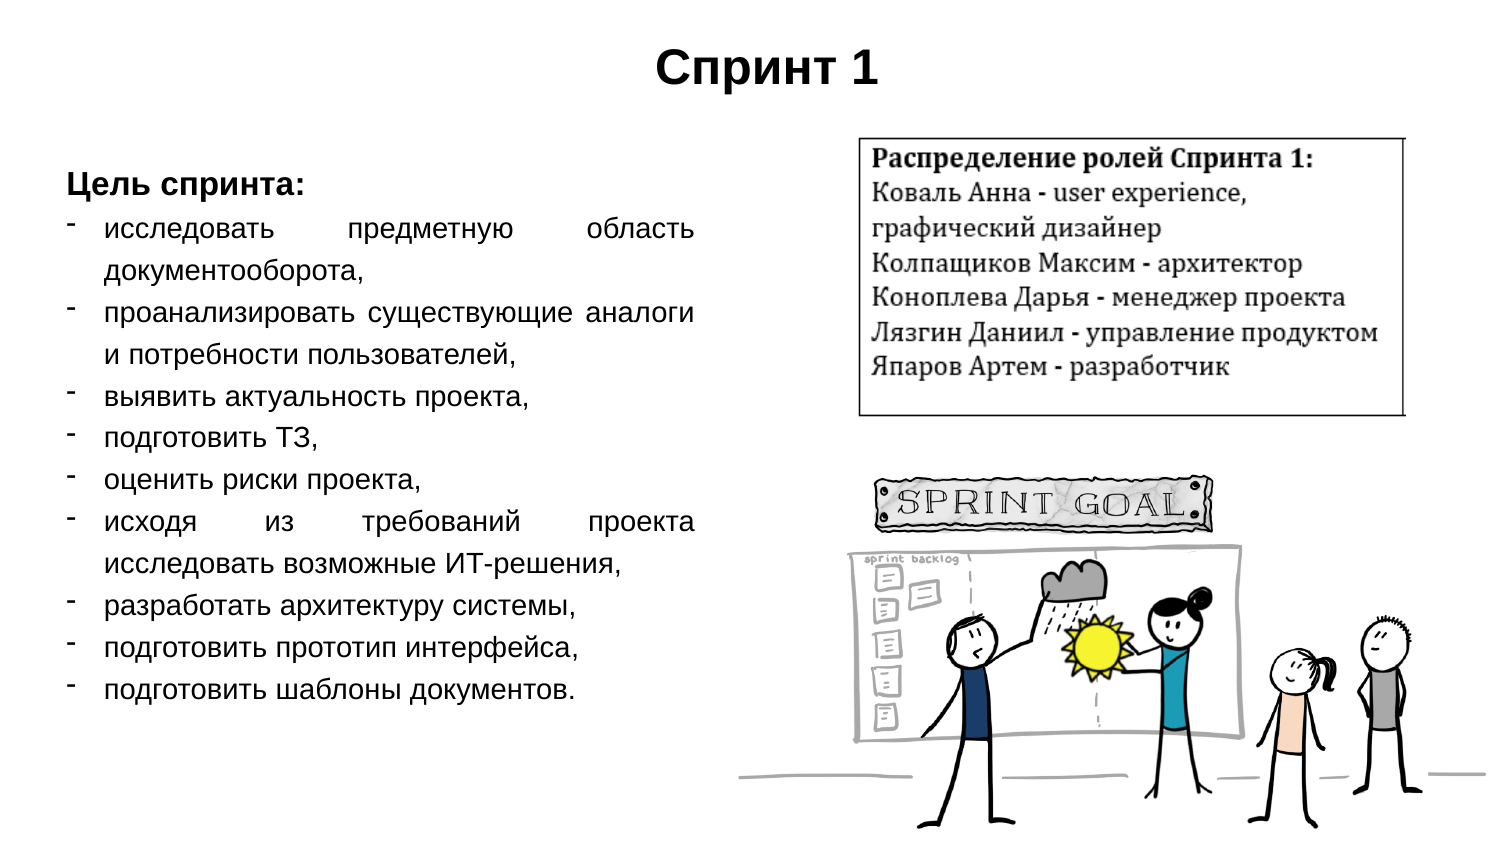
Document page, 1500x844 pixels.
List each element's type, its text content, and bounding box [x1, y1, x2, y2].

picture [738, 113, 1500, 844]
text_box Цель спринта: исследовать предметную область документооборота, проанализировать существующие аналоги и потребности пользователей, выявить актуальность проекта, подготовить ТЗ, оценить риски проекта, исходя из требований проекта исследовать возможные ИТ-решения, разработать архитектуру системы, подготовить прототип интерфейса, подготовить шаблоны документов. [0, 146, 711, 713]
title Спринт 1 [68, 28, 1466, 160]
